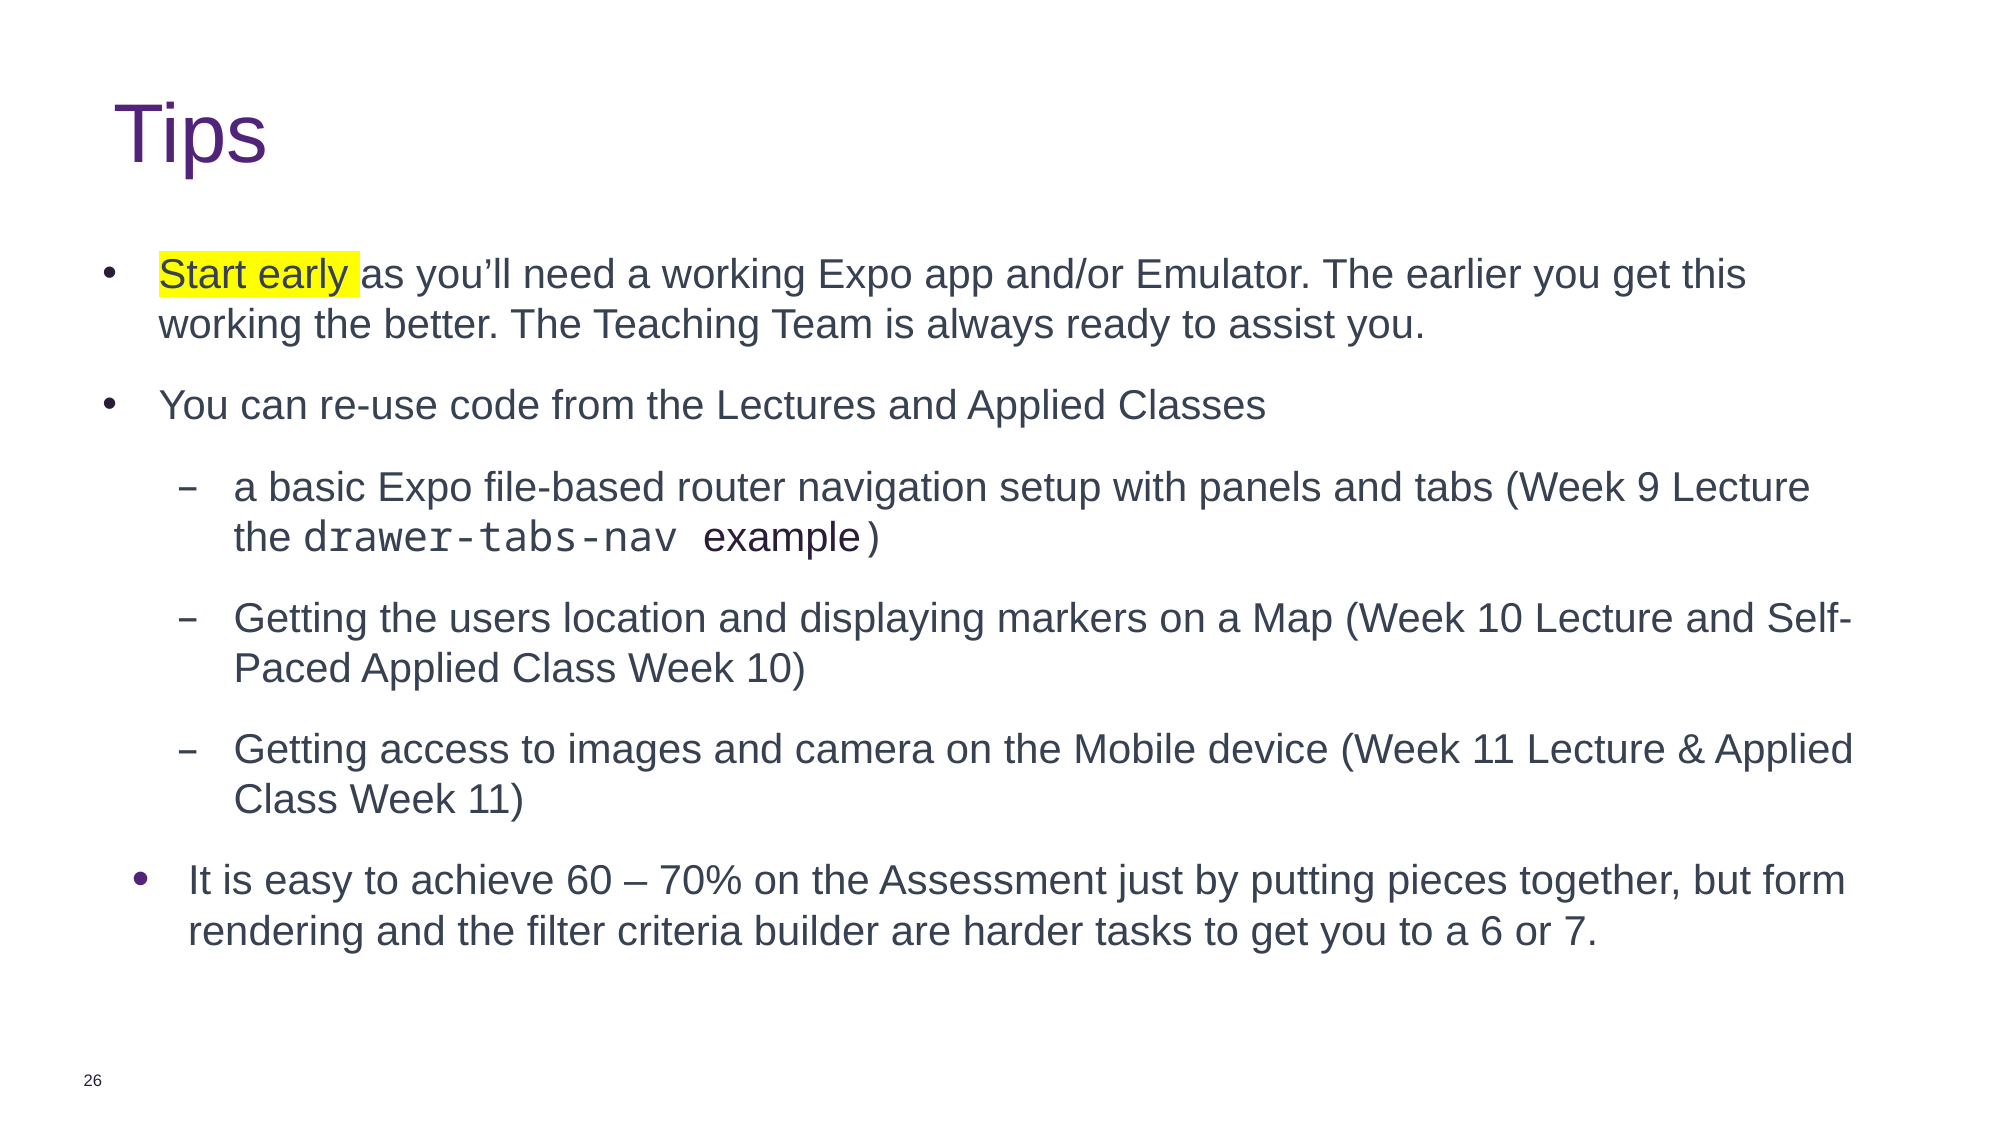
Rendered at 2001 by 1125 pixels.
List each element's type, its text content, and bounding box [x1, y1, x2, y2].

slide_number 26 [55, 1070, 103, 1089]
title Tips [114, 90, 1886, 168]
list Start early as you’ll need a working Expo app and/or Emulator. The earlier you get this working the better. The Teaching Team is always ready to assist you. You can re-use code from the Lectures and Applied Classes a basic Expo file-based router navigation setup with panels and tabs (Week 9 Lecture the drawer-tabs-nav example) Getting the users location and displaying markers on a Map (Week 10 Lecture and Self-Paced Applied Class Week 10) Getting access to images and camera on the Mobile device (Week 11 Lecture & Applied Class Week 11) It is easy to achieve 60 – 70% on the Assessment just by putting pieces together, but form rendering and the filter criteria builder are harder tasks to get you to a 6 or 7. [102, 246, 1875, 704]
